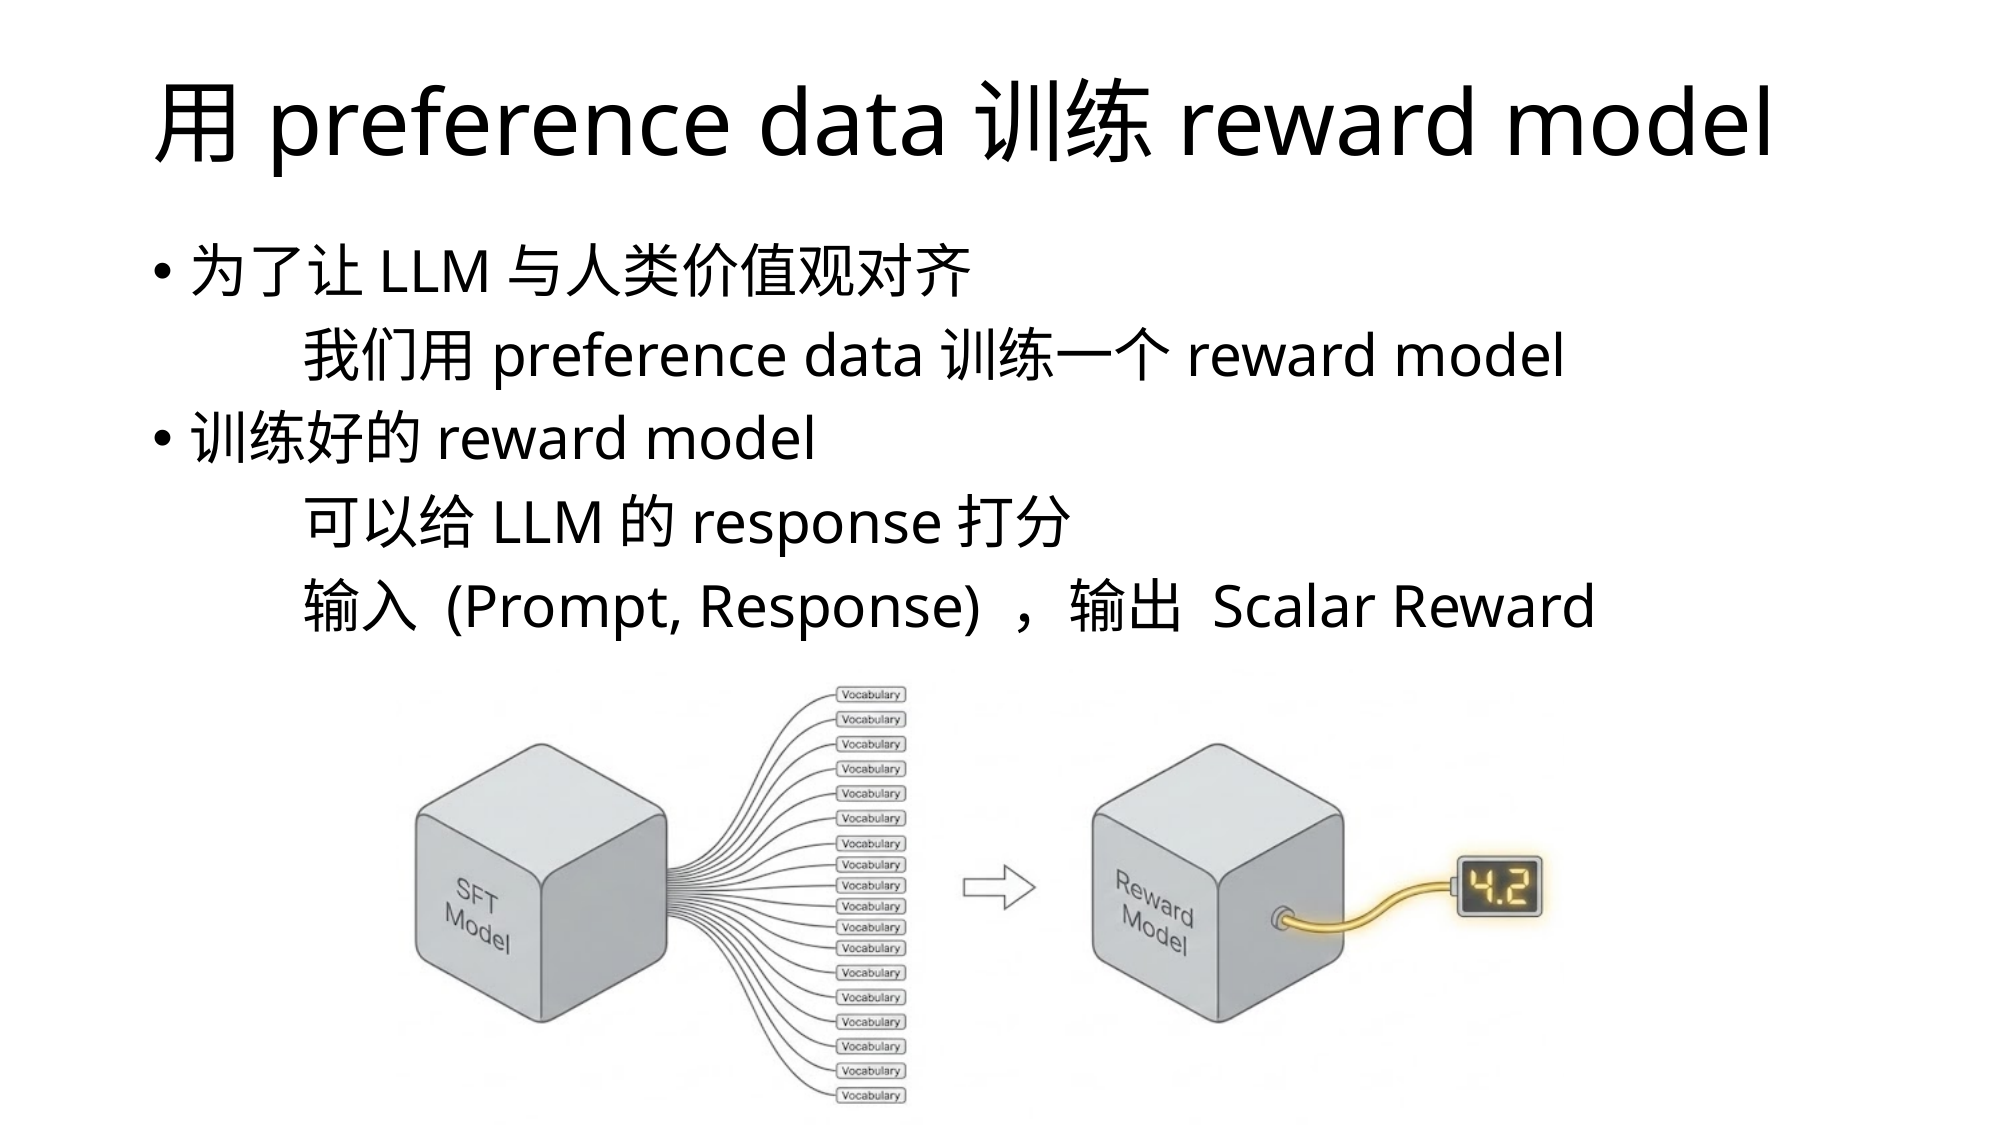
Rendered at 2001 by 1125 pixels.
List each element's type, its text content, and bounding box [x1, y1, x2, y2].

title 用preference data训练reward model [137, 17, 1863, 234]
picture [396, 669, 1564, 1125]
list 为了让LLM与人类价值观对齐 我们用preference data训练一个reward model 训练好的reward model 可以给LLM的response打分 输入 (Prompt, Response) ，输出 Scalar Reward [137, 234, 1863, 670]
